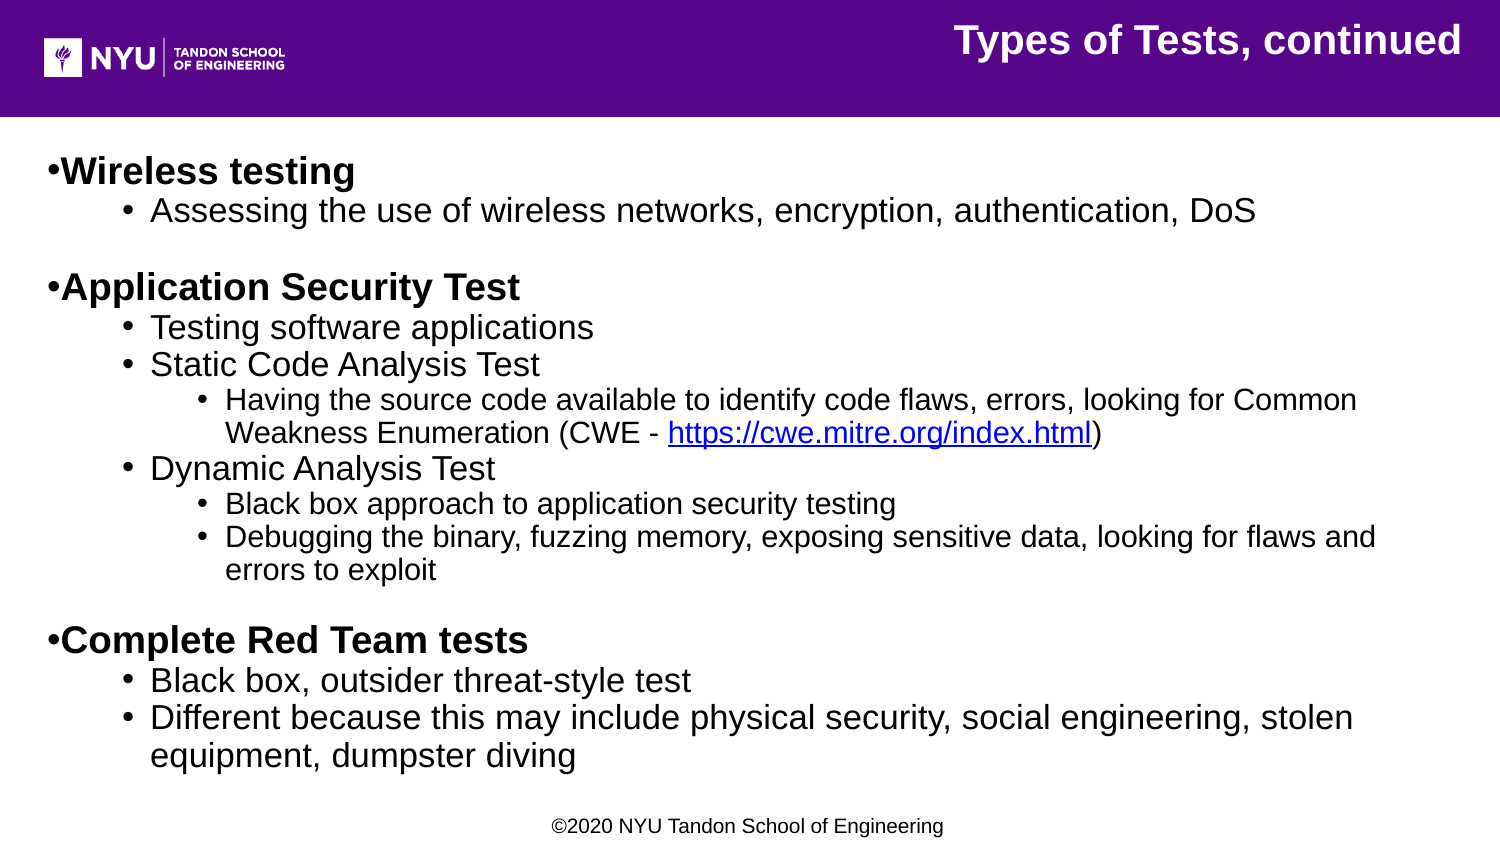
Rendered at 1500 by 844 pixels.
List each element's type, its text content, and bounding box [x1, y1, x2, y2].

list Wireless testing Assessing the use of wireless networks, encryption, authentication, DoS Application Security Test Testing software applications Static Code Analysis Test Having the source code available to identify code flaws, errors, looking for Common Weakness Enumeration (CWE - https://cwe.mitre.org/index.html) Dynamic Analysis Test Black box approach to application security testing Debugging the binary, fuzzing memory, exposing sensitive data, looking for flaws and errors to exploit Complete Red Team tests Black box, outsider threat-style test Different because this may include physical security, social engineering, stolen equipment, dumpster diving [47, 151, 1454, 813]
picture [44, 38, 285, 77]
list Types of Tests, continued [392, 12, 1463, 109]
